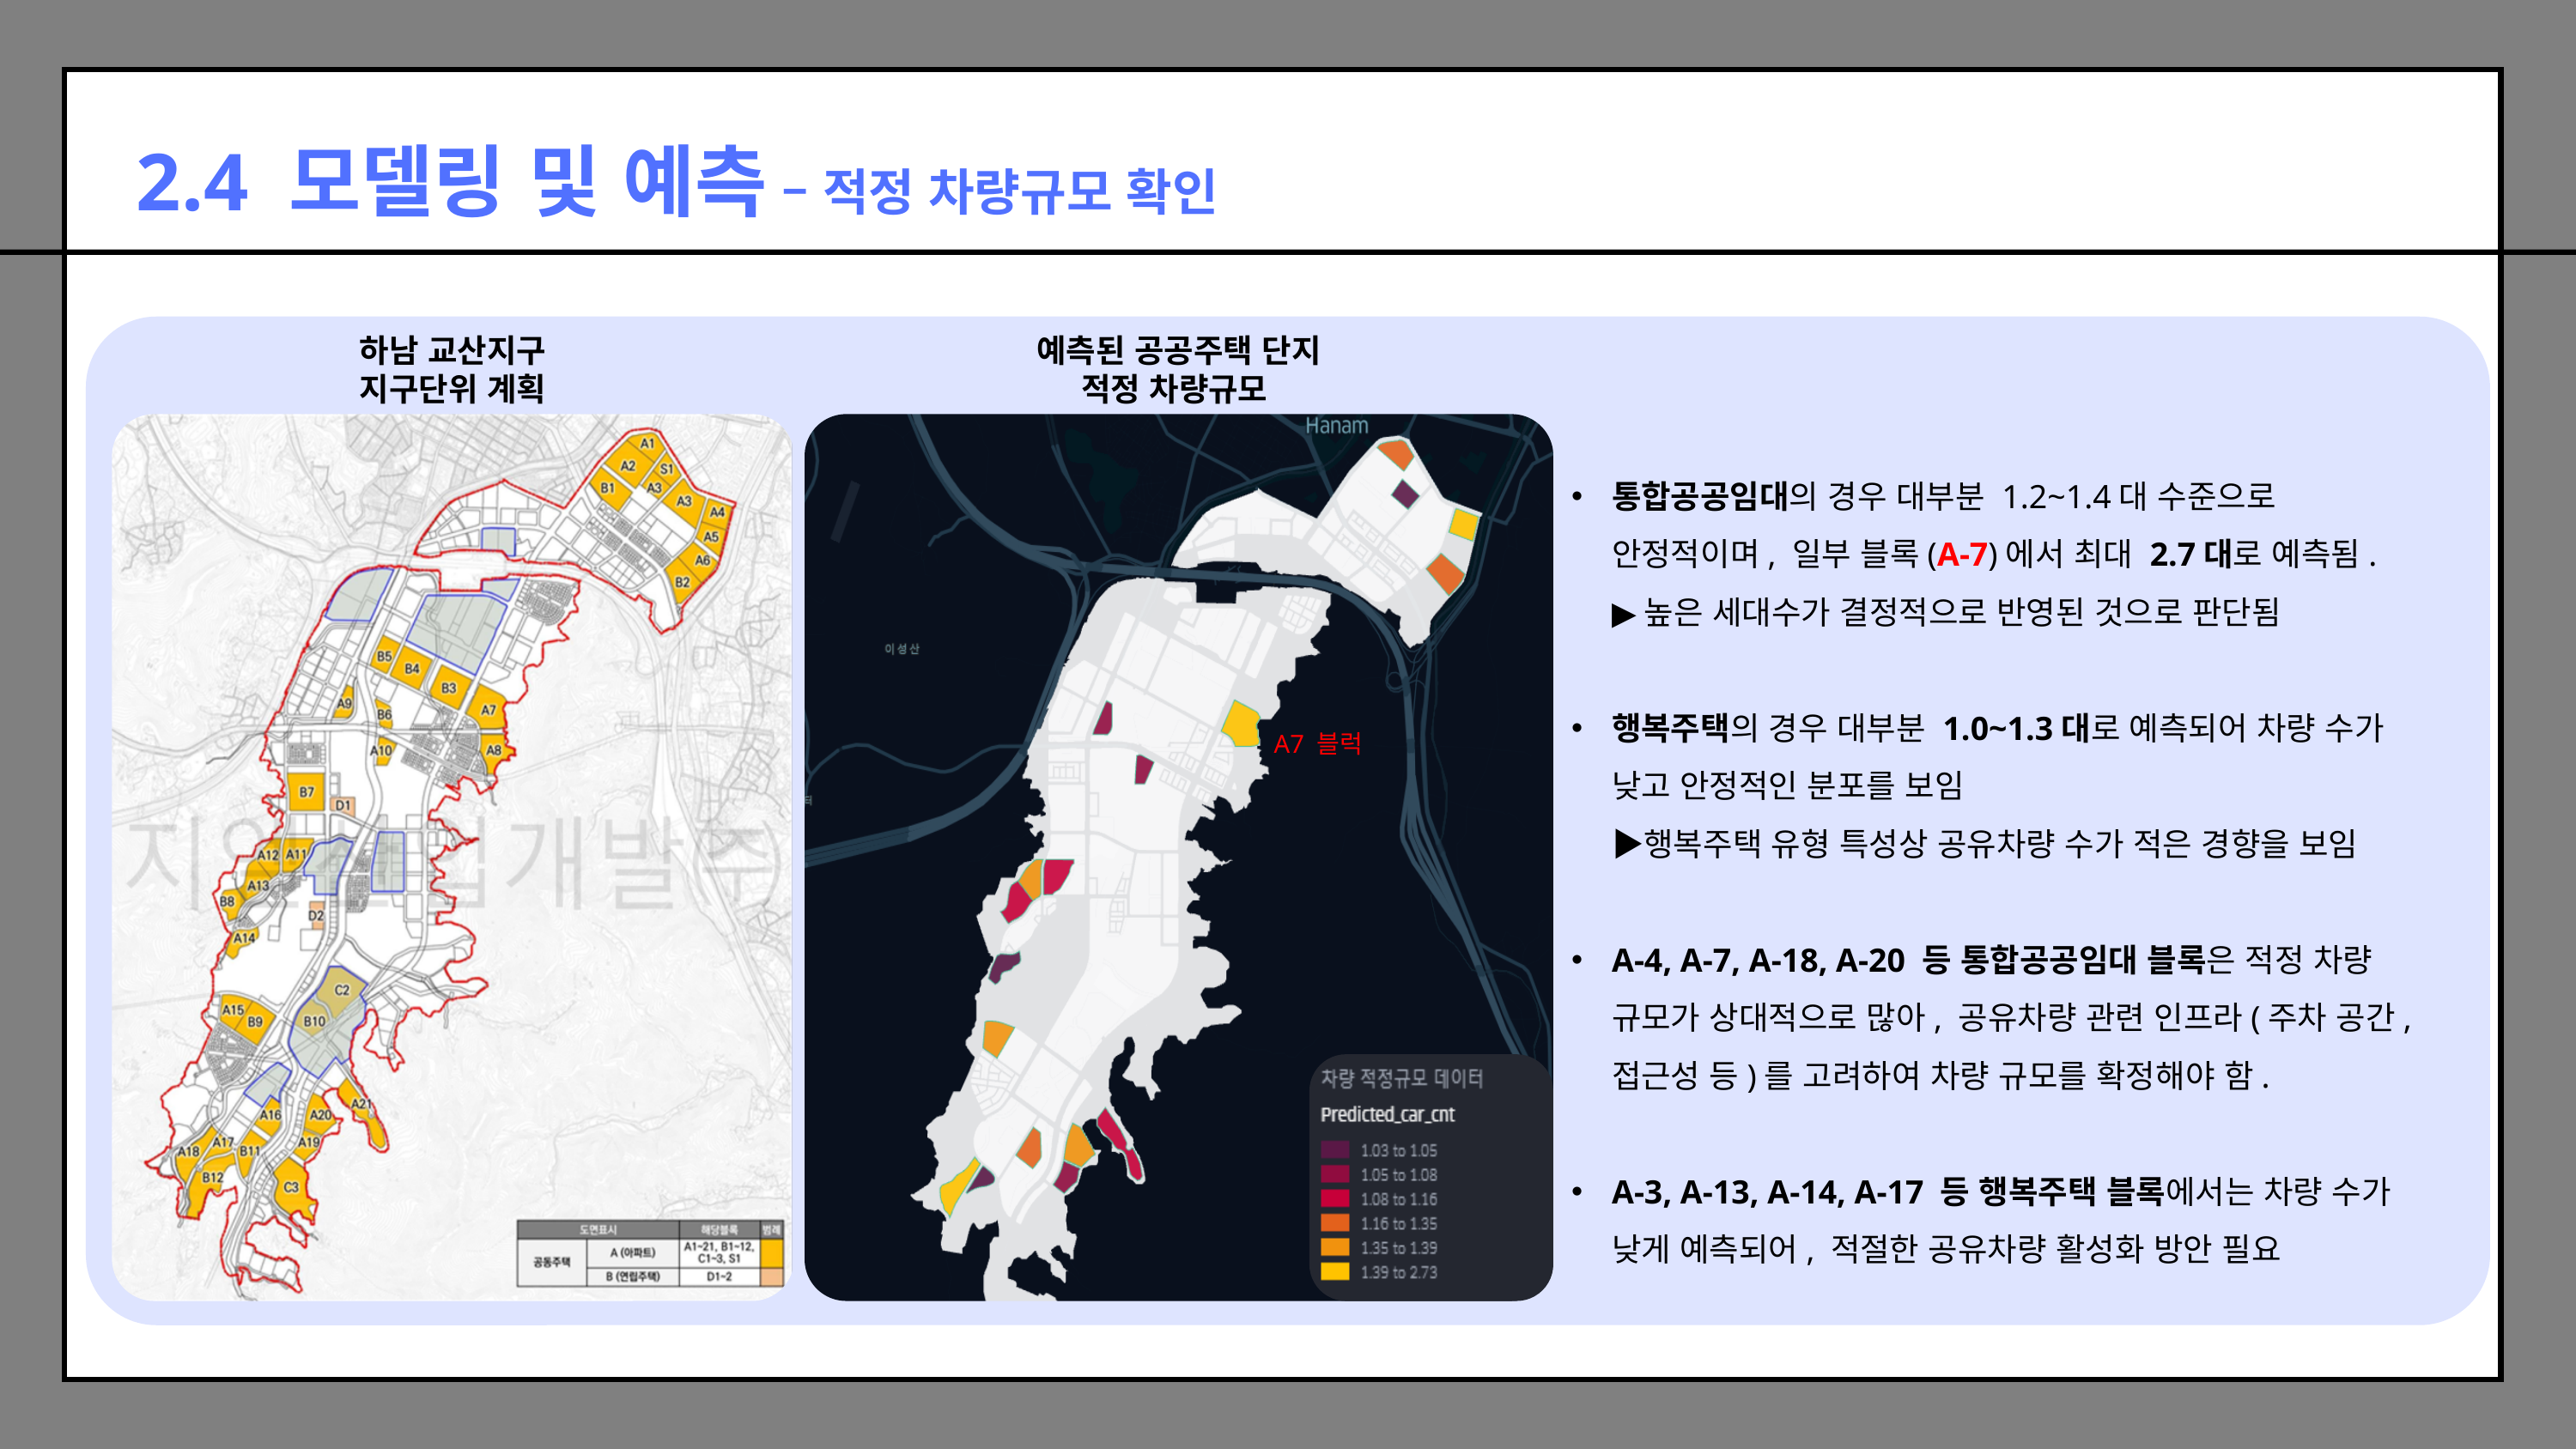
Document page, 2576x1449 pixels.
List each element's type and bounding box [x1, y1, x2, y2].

picture [112, 414, 795, 1301]
picture [804, 414, 1554, 1301]
text_box [64, 69, 2501, 1379]
